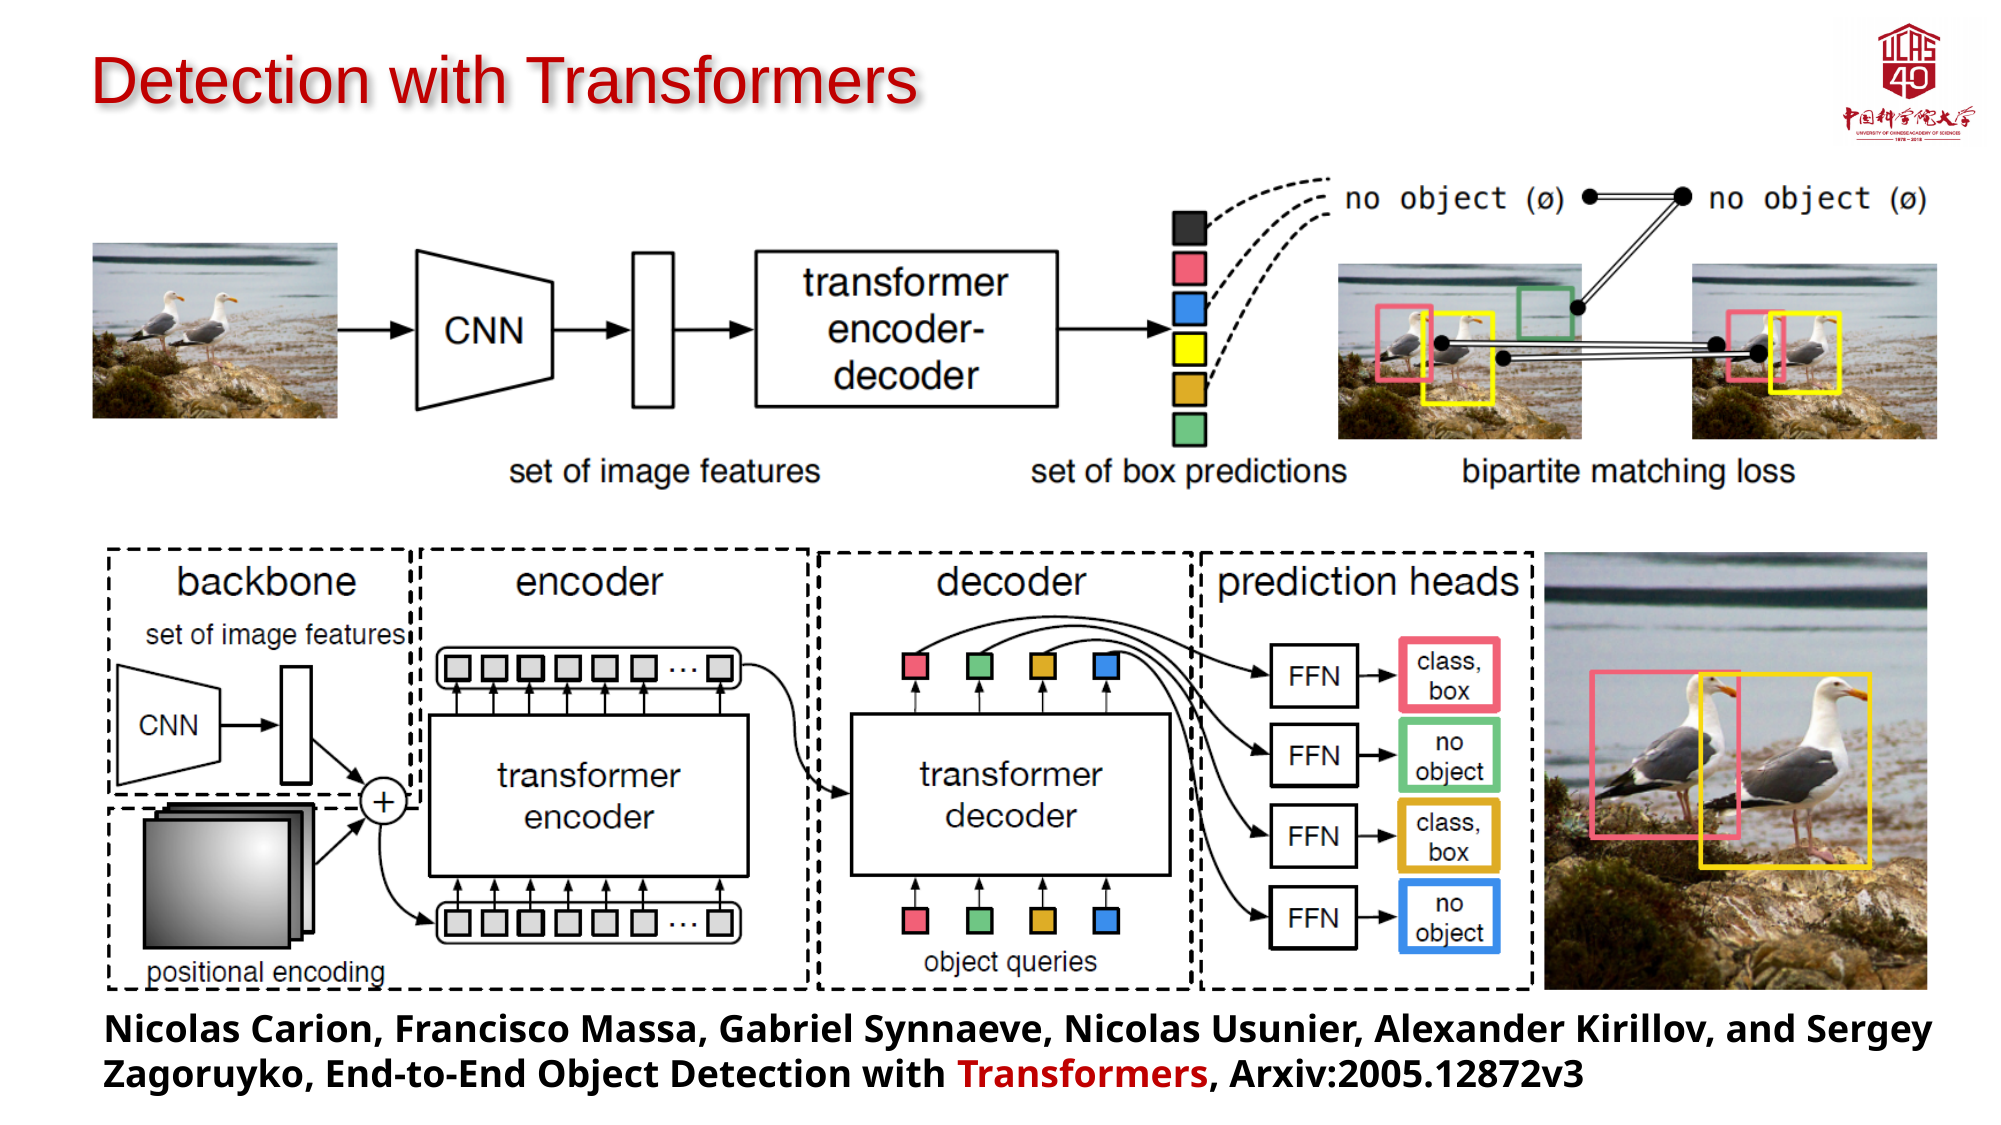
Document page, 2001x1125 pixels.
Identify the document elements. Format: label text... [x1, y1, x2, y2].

picture [67, 17, 1989, 998]
text_box Nicolas Carion, Francisco Massa, Gabriel Synnaeve, Nicolas Usunier, Alexander Kirillov, and Sergey Zagoruyko, End-to-End Object Detection with Transformers, Arxiv:2005.12872v3 [88, 997, 1989, 1103]
title Detection with Transformers [75, 0, 1447, 146]
